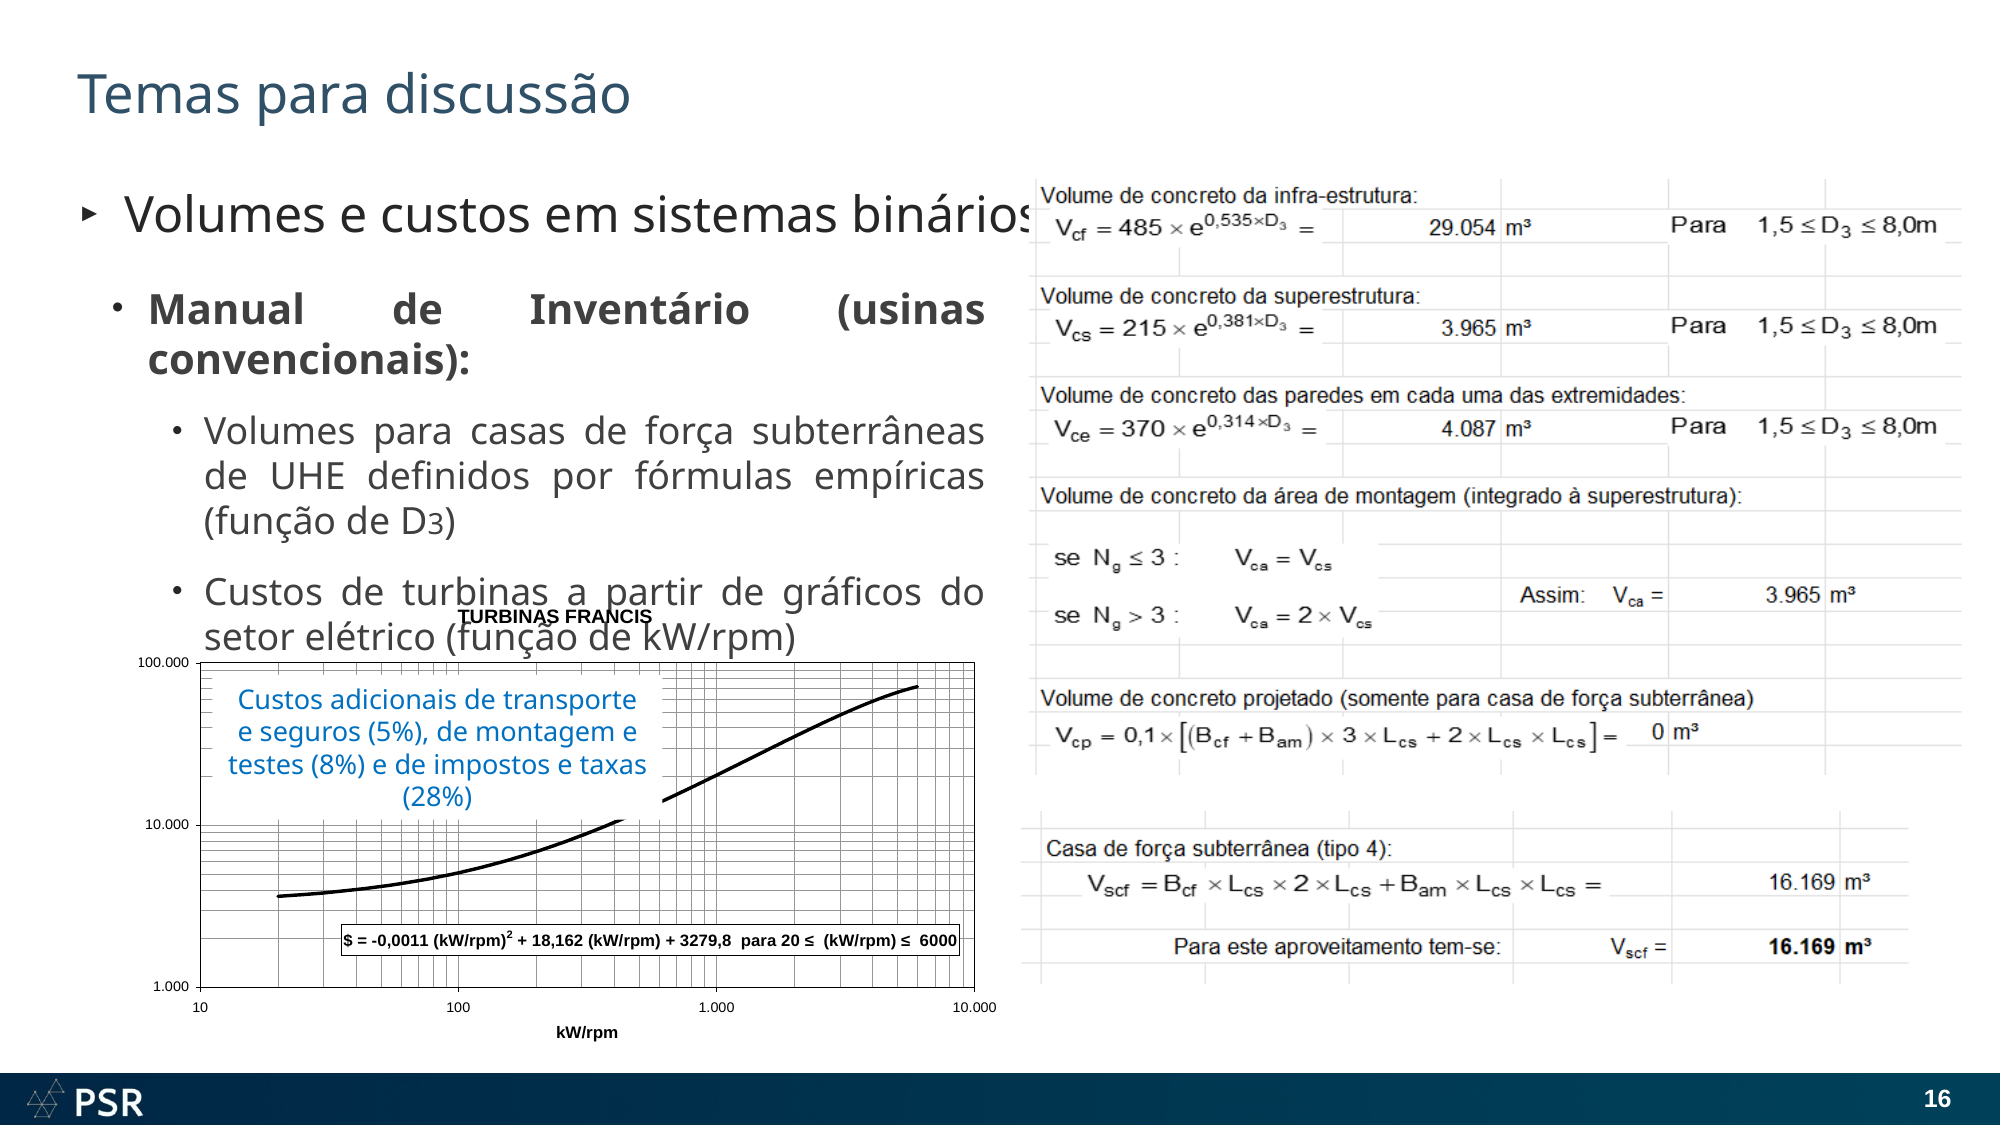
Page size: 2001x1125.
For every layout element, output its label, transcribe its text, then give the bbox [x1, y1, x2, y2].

text_box Manual de Inventário (usinas convencionais): Volumes para casas de força subterrâneas de UHE definidos por fórmulas empíricas (função de D3) Custos de turbinas a partir de gráficos do setor elétrico (função de kW/rpm) [29, 275, 1001, 623]
list Volumes e custos em sistemas binários [62, 175, 1926, 1051]
slide_number 16 [1879, 1074, 1997, 1122]
picture [1020, 811, 1909, 984]
picture [1028, 178, 1962, 775]
picture [96, 587, 1014, 1058]
picture [0, 1073, 916, 1125]
title Temas para discussão [62, 45, 1926, 138]
